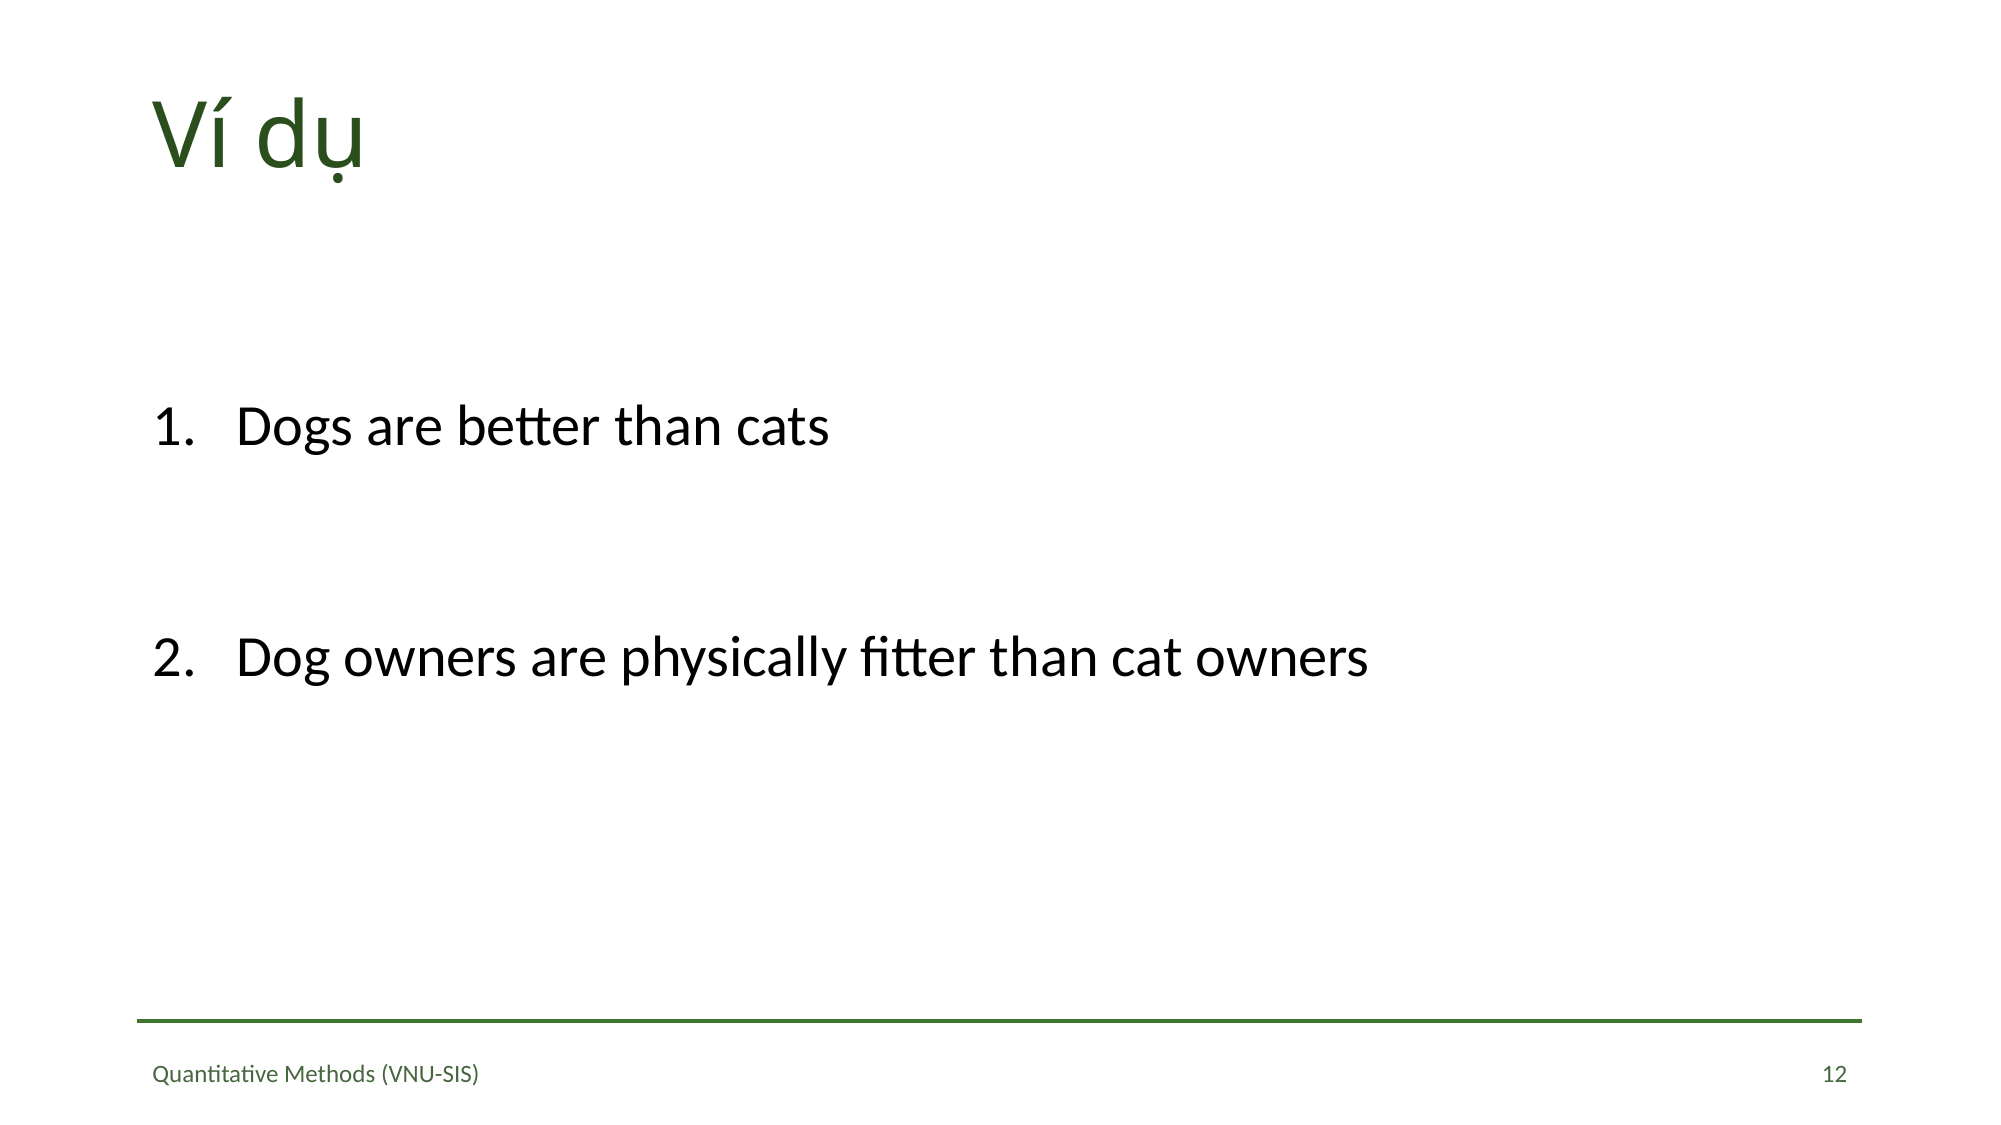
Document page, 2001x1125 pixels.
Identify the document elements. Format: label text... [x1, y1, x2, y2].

slide_number 12 [1412, 1042, 1863, 1103]
footer Quantitative Methods (VNU-SIS) [137, 1042, 514, 1103]
title Ví dụ [137, 59, 1863, 216]
list Dogs are better than cats Dog owners are physically fitter than cat owners [137, 239, 1863, 1014]
